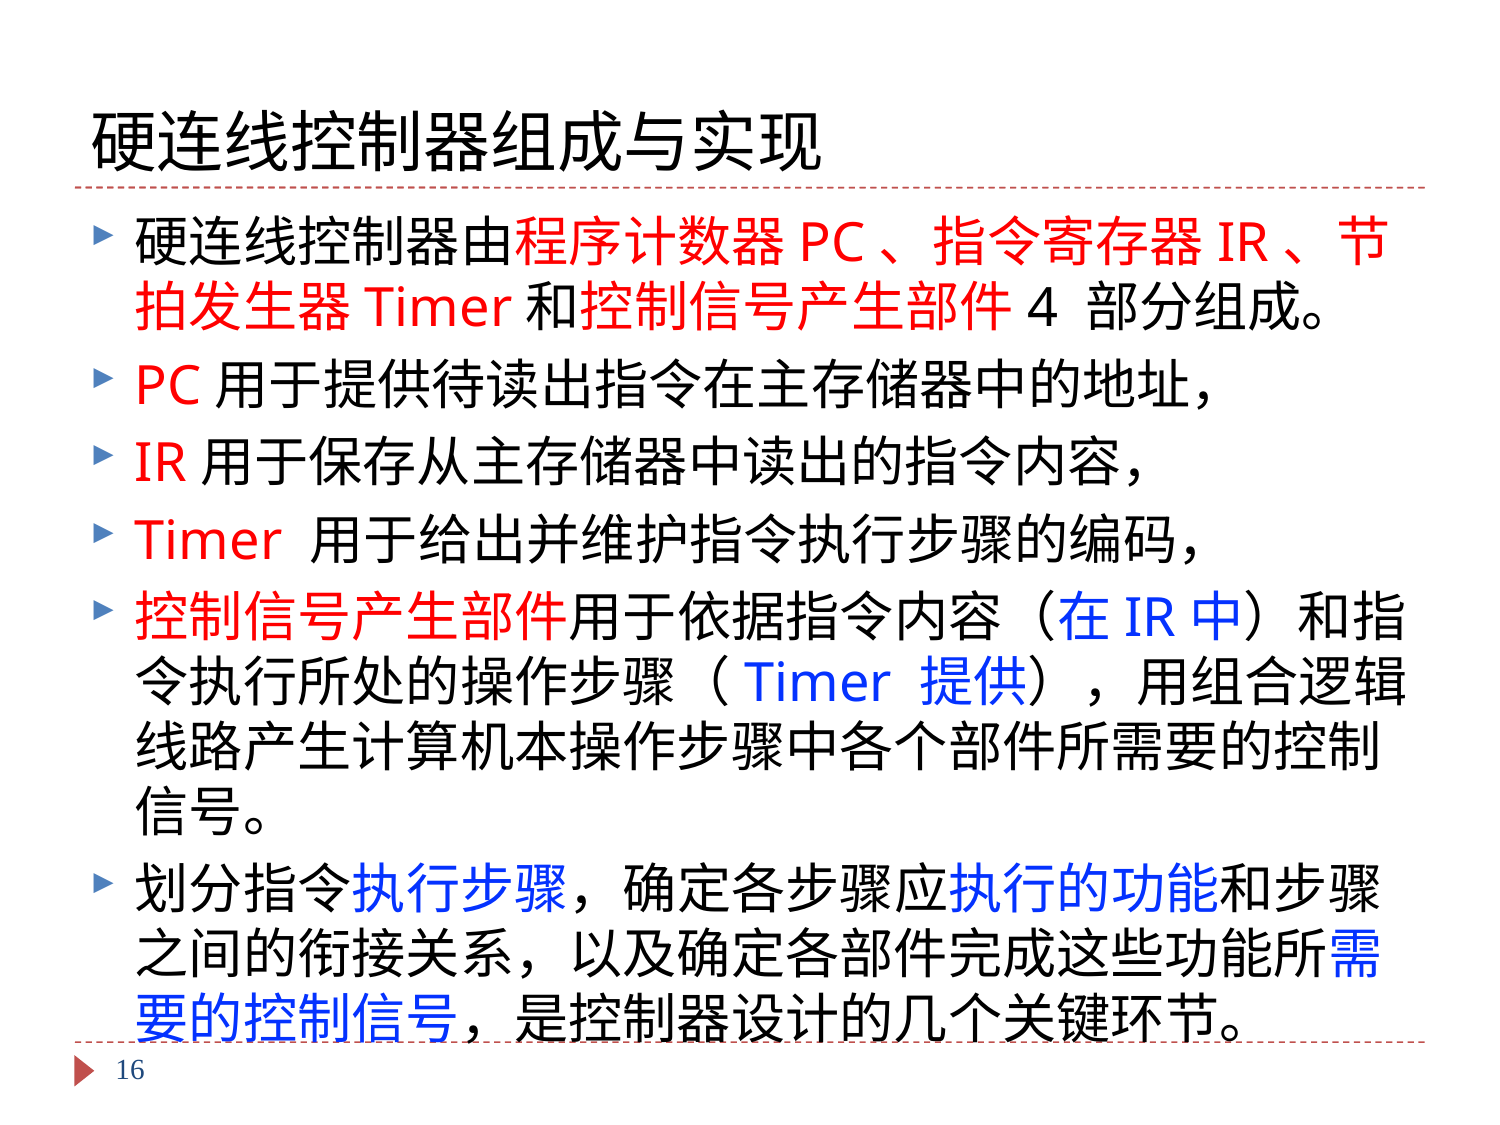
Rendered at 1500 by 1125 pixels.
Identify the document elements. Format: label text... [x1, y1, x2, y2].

slide_number 16 [100, 1042, 426, 1103]
title 硬连线控制器组成与实现 [75, 24, 1425, 188]
list 硬连线控制器由程序计数器PC、指令寄存器IR、节拍发生器Timer和控制信号产生部件4 部分组成。 PC用于提供待读出指令在主存储器中的地址， IR用于保存从主存储器中读出的指令内容， Timer 用于给出并维护指令执行步骤的编码， 控制信号产生部件用于依据指令内容（在IR中）和指令执行所处的操作步骤（Timer 提供），用组合逻辑线路产生计算机本操作步骤中各个部件所需要的控制信号。 划分指令执行步骤，确定各步骤应执行的功能和步骤之间的衔接关系，以及确定各部件完成这些功能所需要的控制信号，是控制器设计的几个关键环节。 [75, 200, 1425, 1006]
